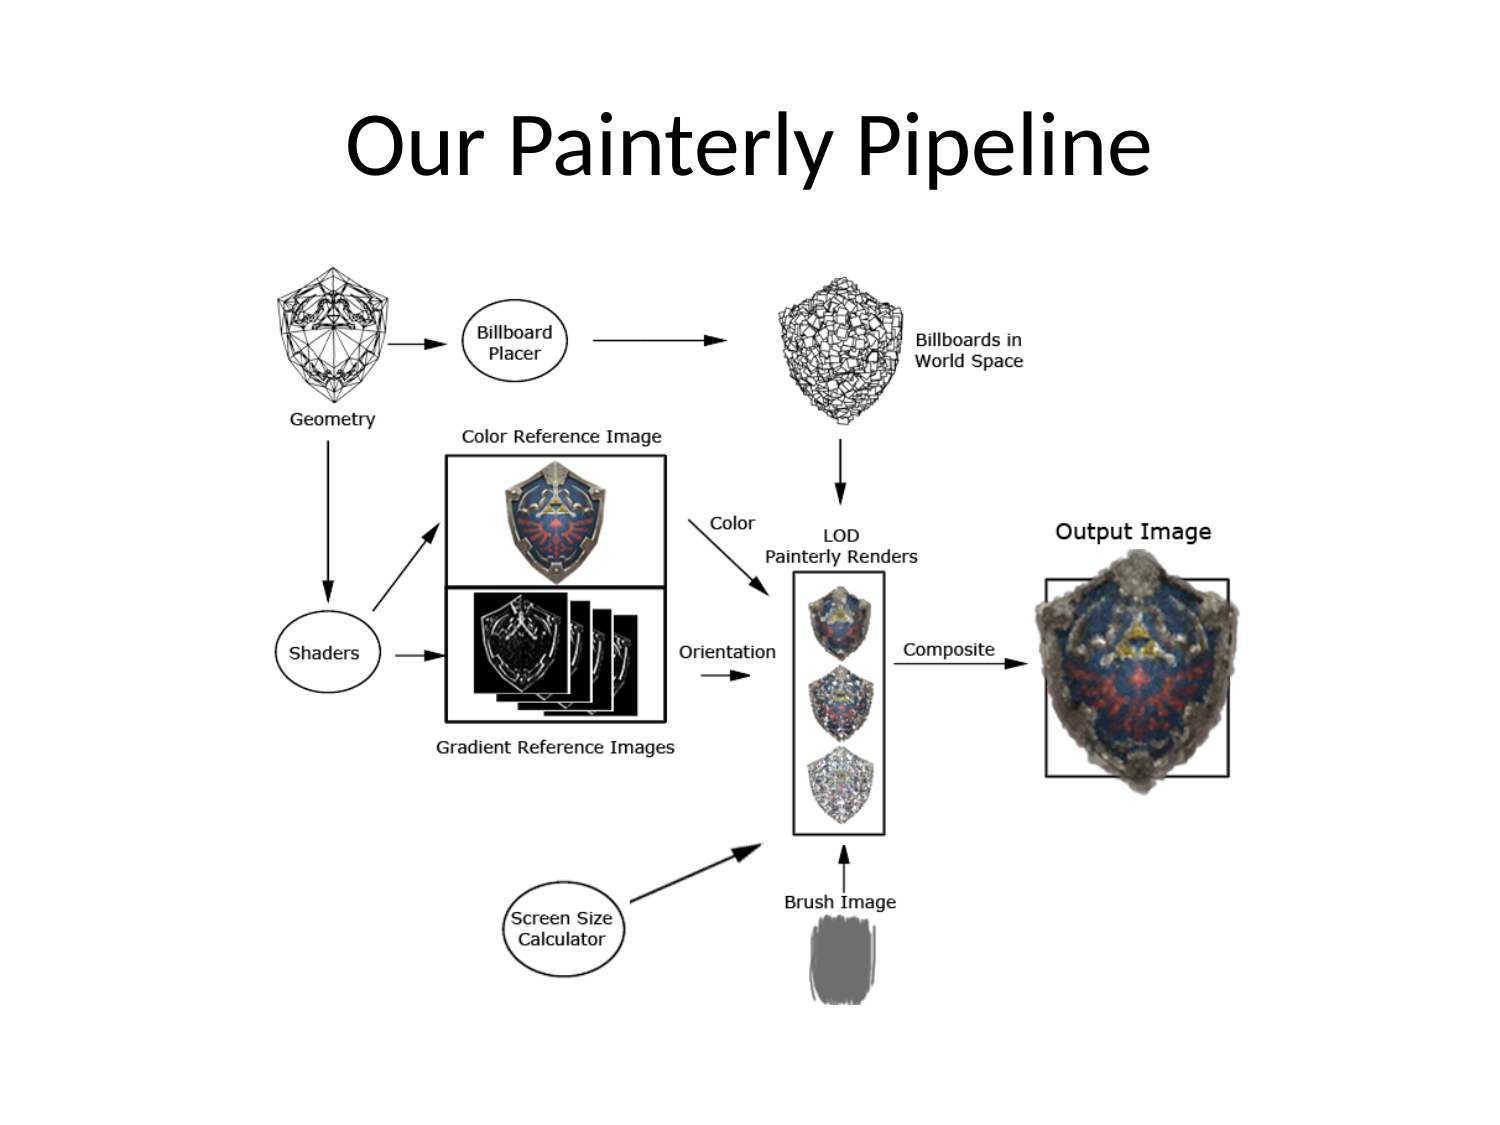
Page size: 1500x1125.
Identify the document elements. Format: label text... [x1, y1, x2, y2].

title Our Painterly Pipeline [75, 45, 1425, 233]
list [254, 262, 1246, 1006]
